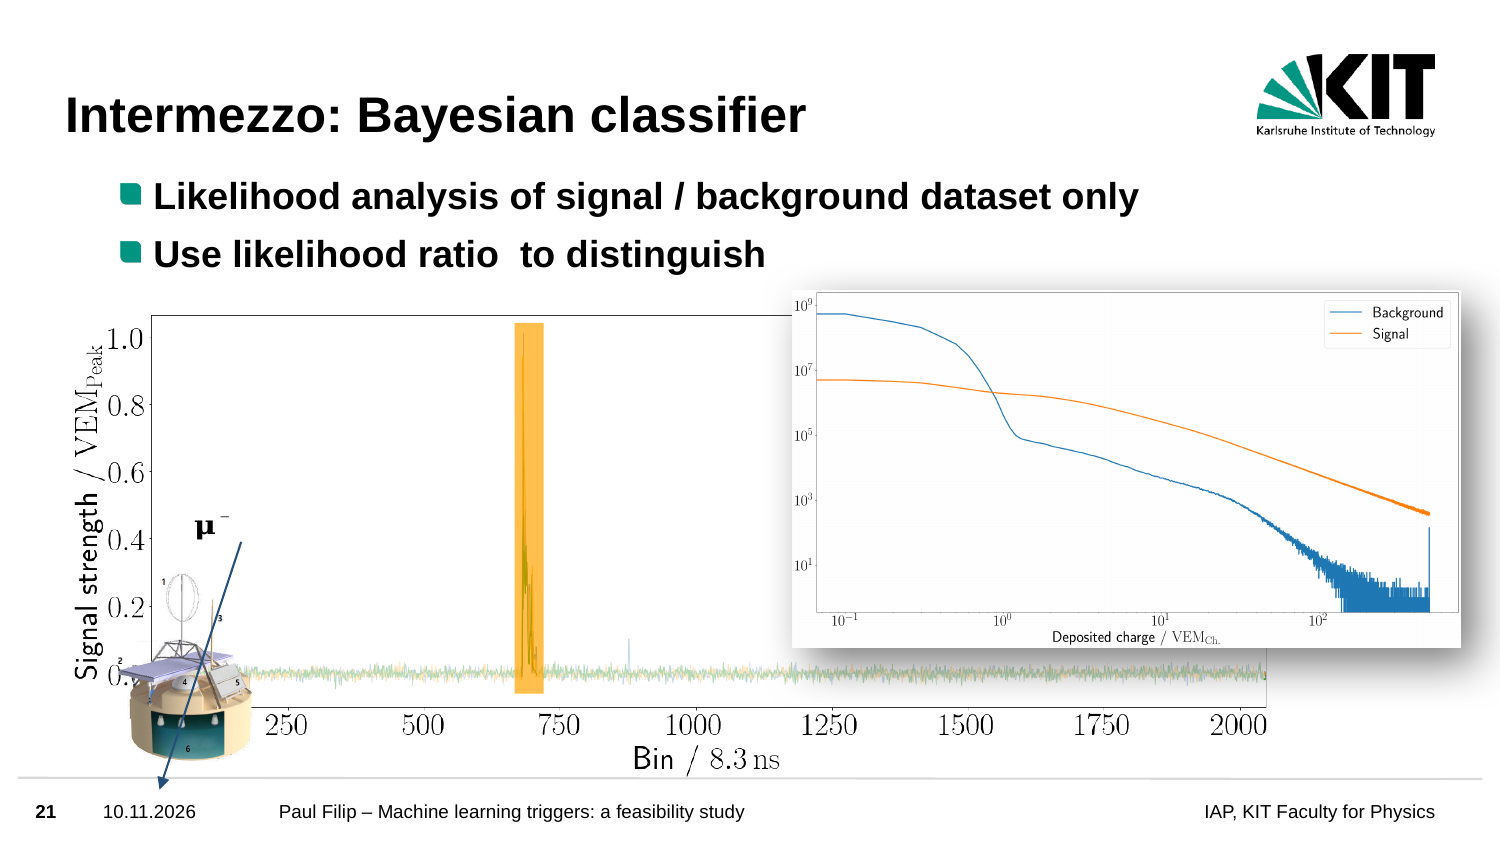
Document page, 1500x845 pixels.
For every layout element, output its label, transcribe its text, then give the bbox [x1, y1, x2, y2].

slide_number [102, 790, 272, 844]
picture [120, 241, 141, 265]
picture [120, 183, 141, 207]
title Intermezzo: Bayesian classifier [64, 48, 1192, 144]
picture [1257, 54, 1435, 137]
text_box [67, 310, 1274, 790]
picture [792, 290, 1461, 648]
slide_number 21 [35, 778, 89, 844]
